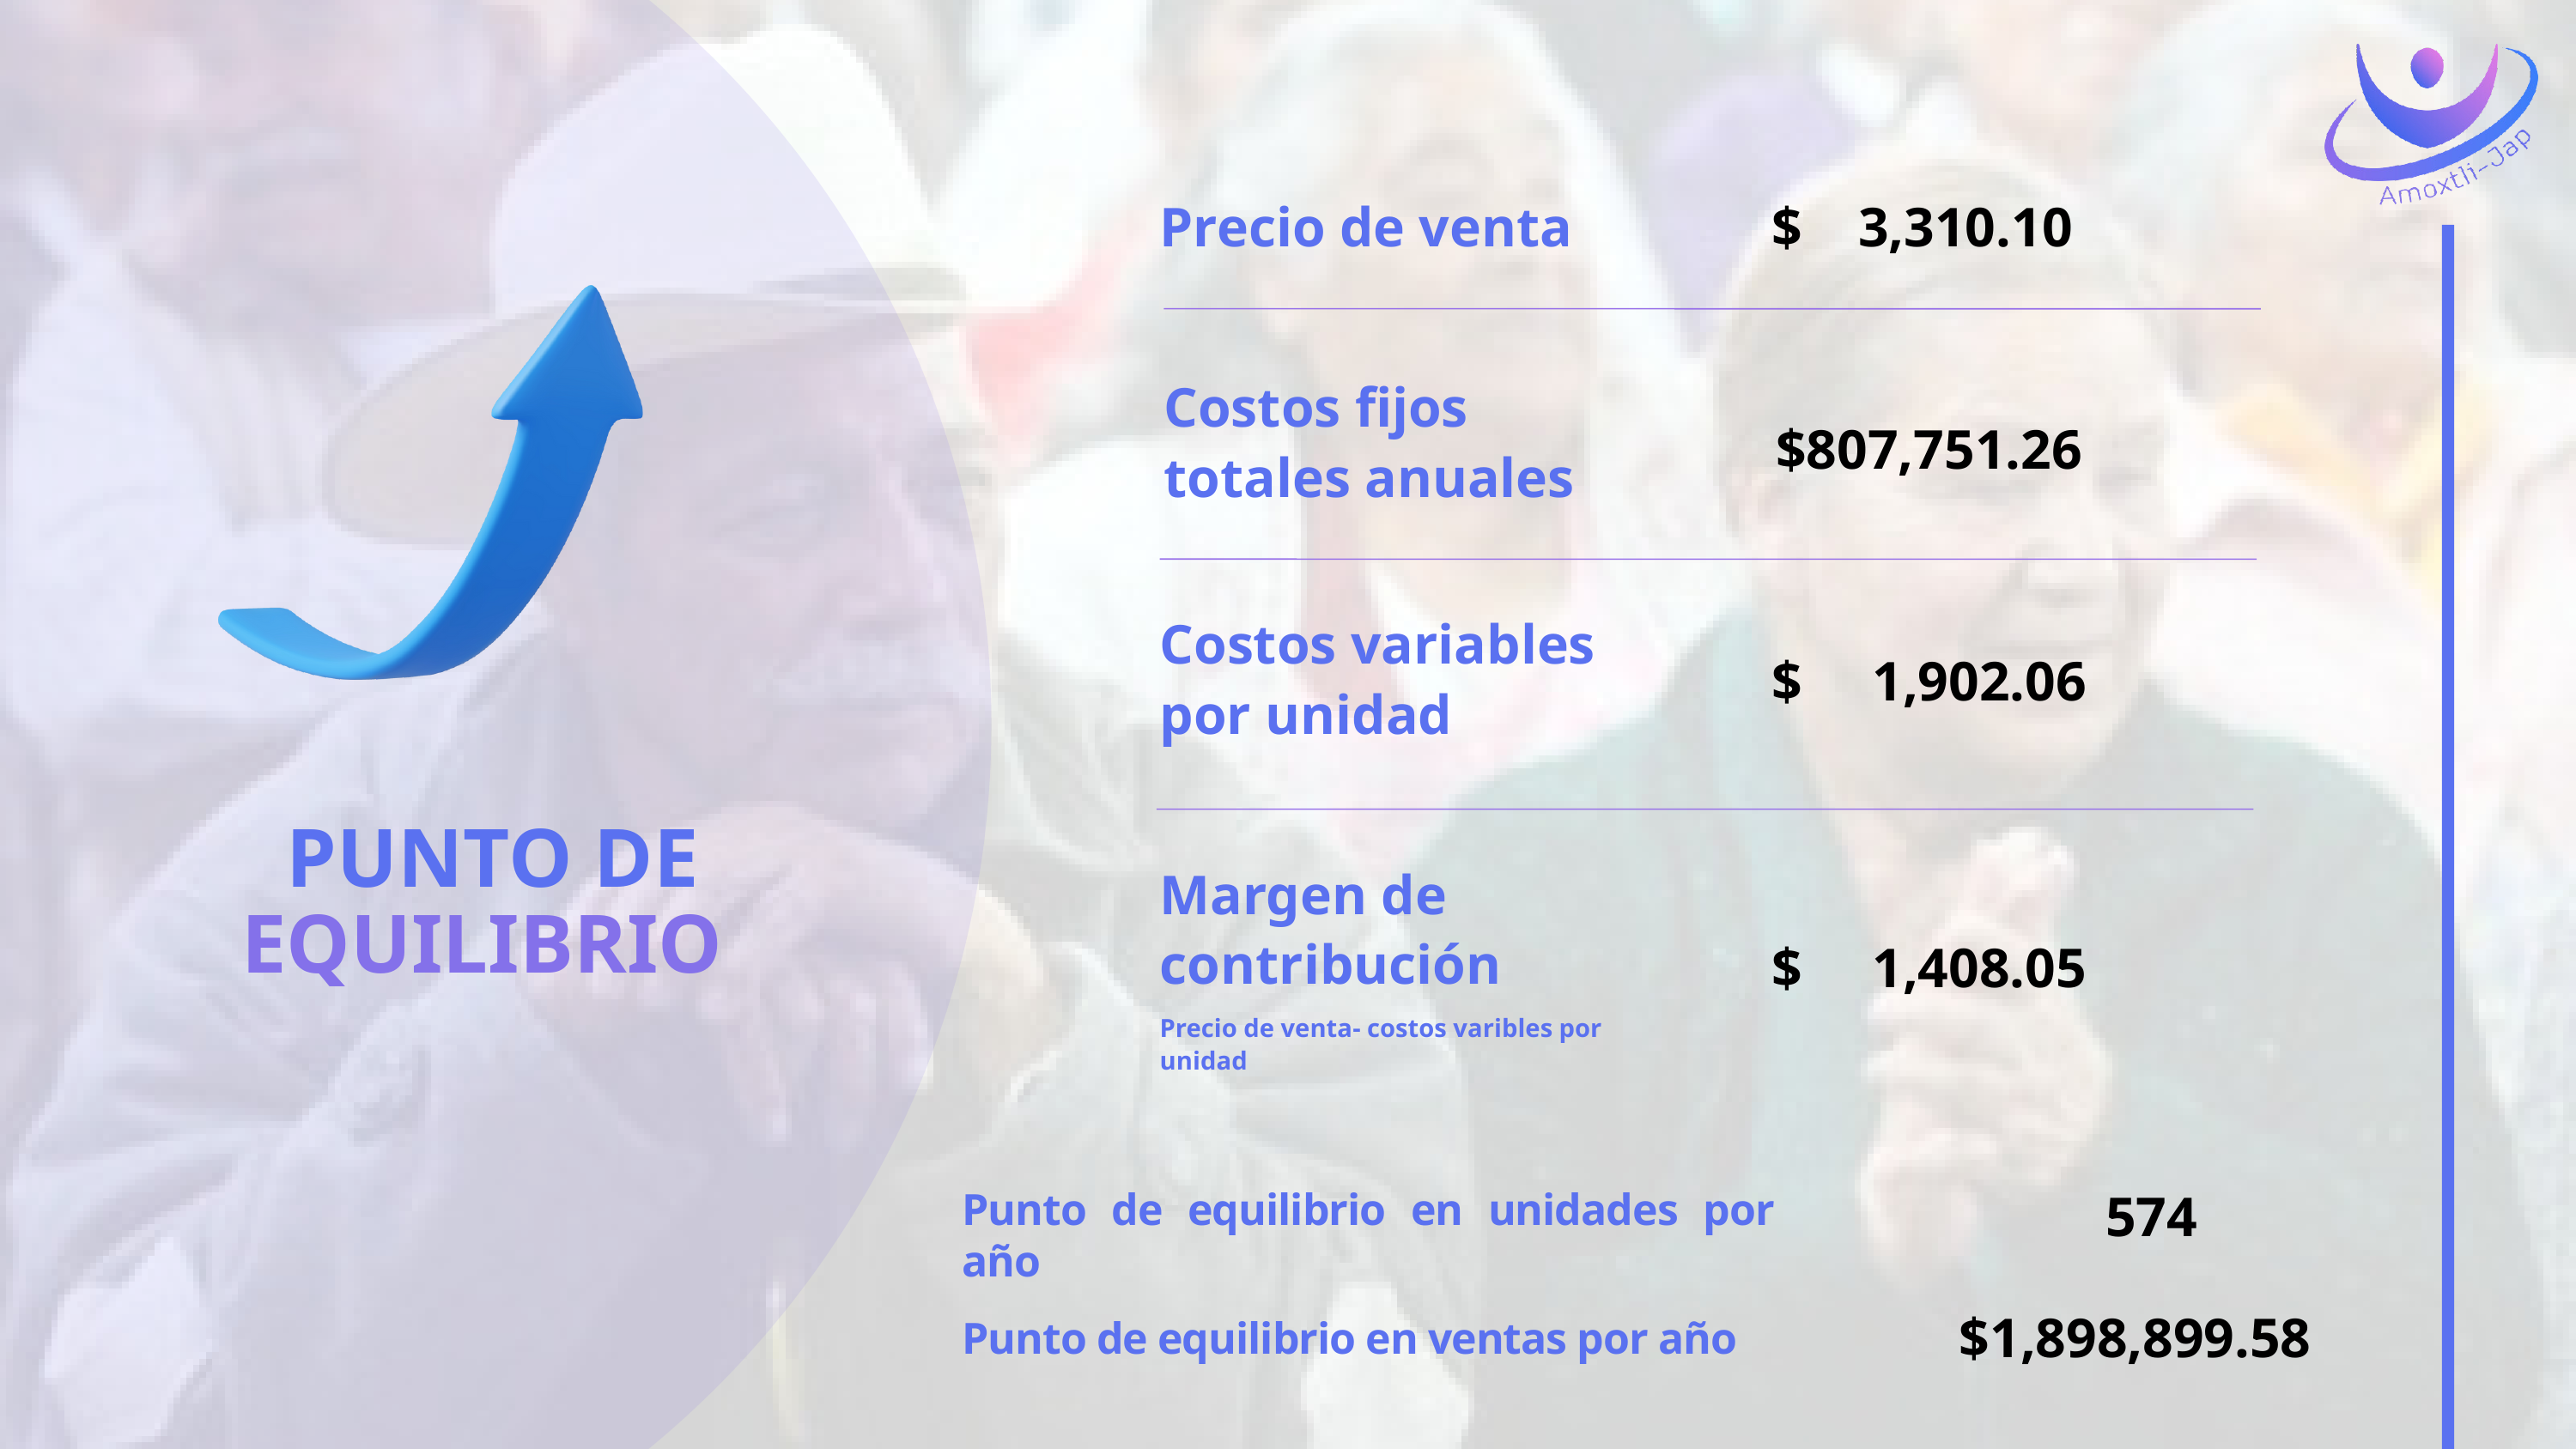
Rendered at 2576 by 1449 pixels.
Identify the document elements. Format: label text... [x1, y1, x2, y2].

text_box 574 [1901, 1178, 2403, 1248]
text_box $807,751.26 [1776, 409, 2277, 480]
text_box [2297, 29, 2566, 217]
text_box Punto de equilibrio en ventas por año [995, 1311, 1774, 1362]
text_box $ 3,310.10 [1771, 187, 2273, 258]
text_box $ 1,408.05 [1771, 929, 2273, 1069]
text_box $1,898,899.58 [1901, 1298, 2370, 1369]
text_box Precio de venta- costos varibles por unidad [1159, 1009, 1661, 1075]
text_box Costos variables por unidad [1159, 605, 1661, 745]
text_box [995, 0, 2576, 1449]
text_box Punto de equilibrio en unidades por año [995, 1182, 1774, 1285]
text_box $ 1,902.06 [1771, 641, 2273, 712]
text_box Precio de venta [1159, 187, 1661, 258]
text_box Margen de contribución [1159, 855, 1712, 995]
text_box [0, 0, 992, 1449]
text_box Costos fijos totales anuales [1163, 368, 1665, 508]
